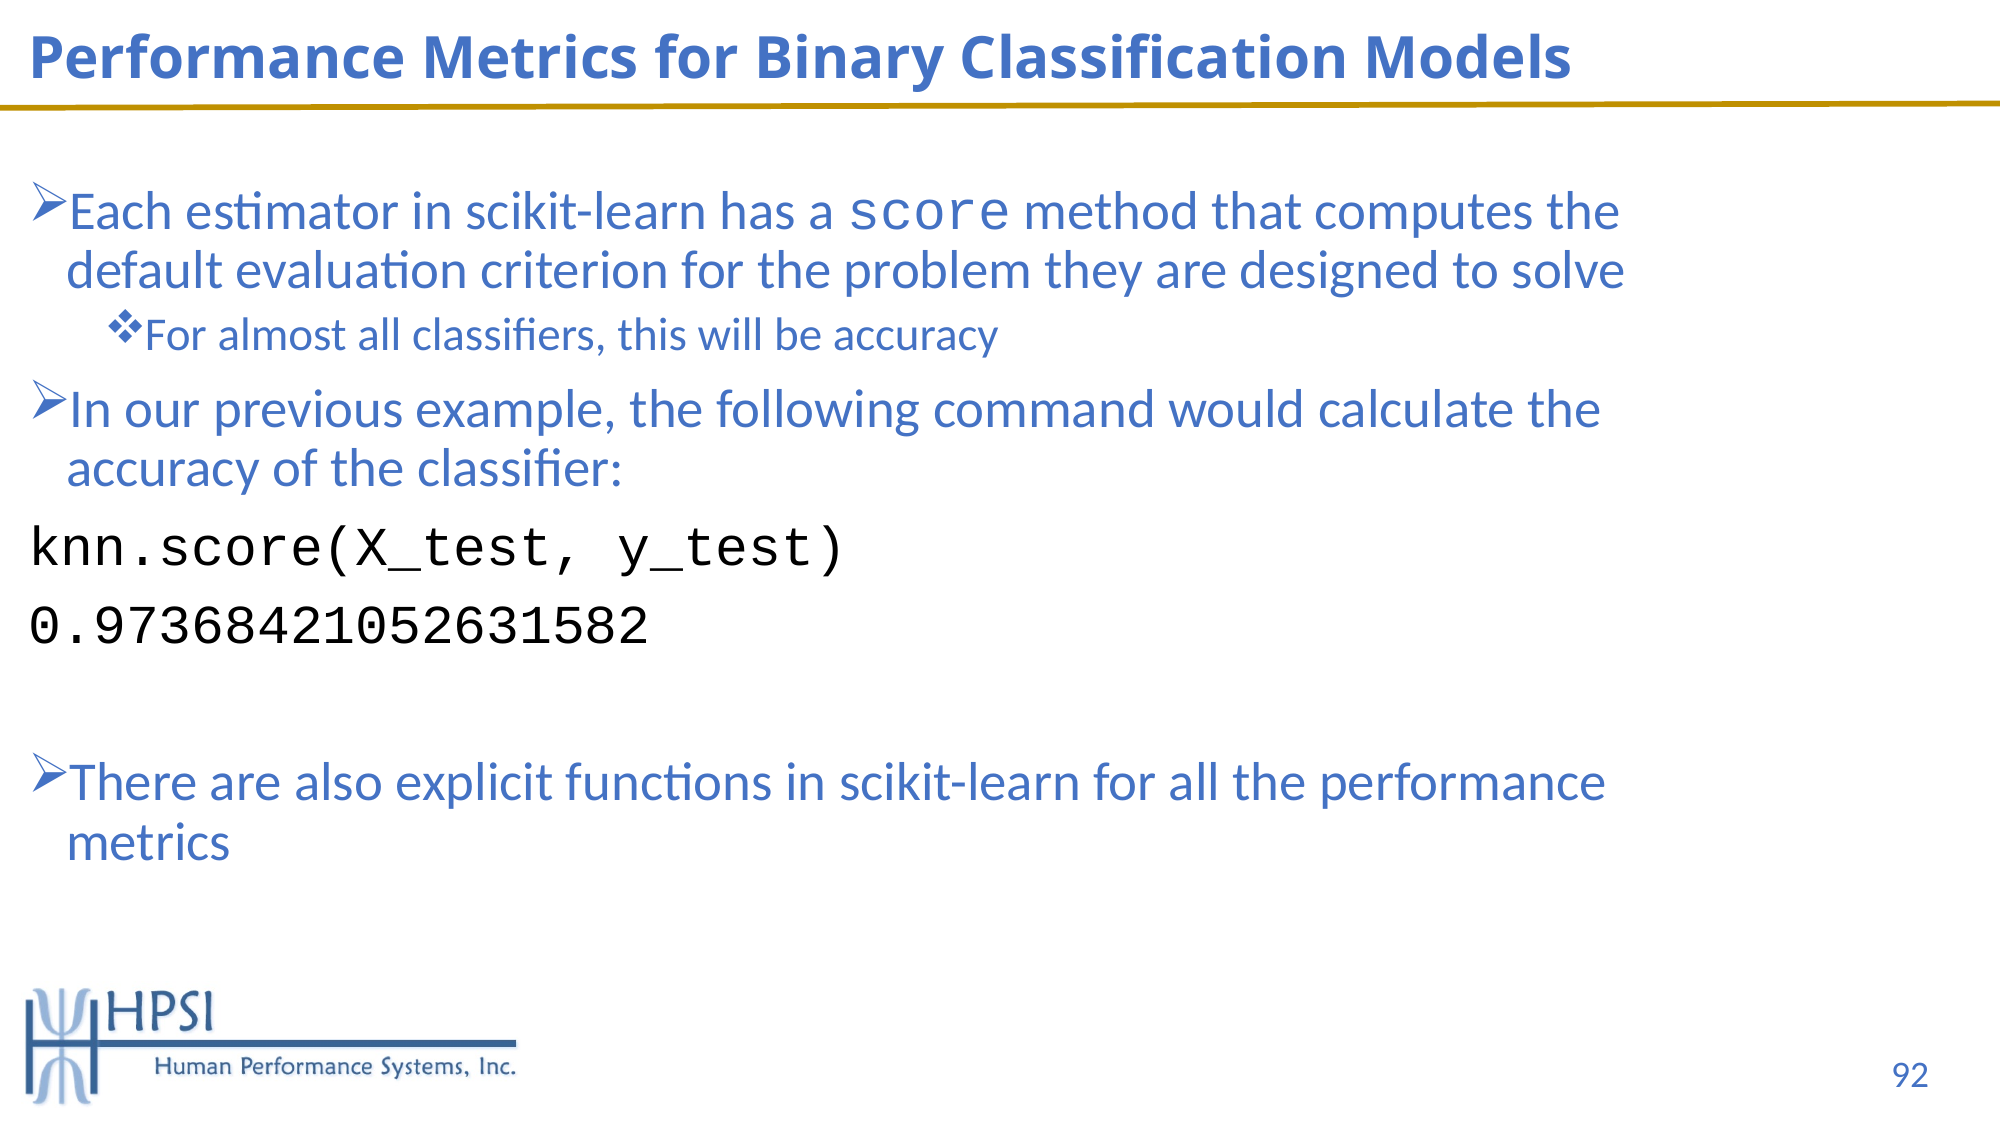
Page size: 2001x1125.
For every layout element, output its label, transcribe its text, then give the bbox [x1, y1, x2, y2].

slide_number 92 [1493, 1042, 1944, 1103]
picture [21, 981, 524, 1108]
list Each estimator in scikit-learn has a score method that computes the default evaluation criterion for the problem they are designed to solve For almost all classifiers, this will be accuracy In our previous example, the following command would calculate the accuracy of the classifier: knn.score(X_test, y_test) 0.97368421052631582 There are also explicit functions in scikit-learn for all the performance metrics [13, 175, 1739, 889]
title Performance Metrics for Binary Classification Models [13, 0, 1739, 120]
